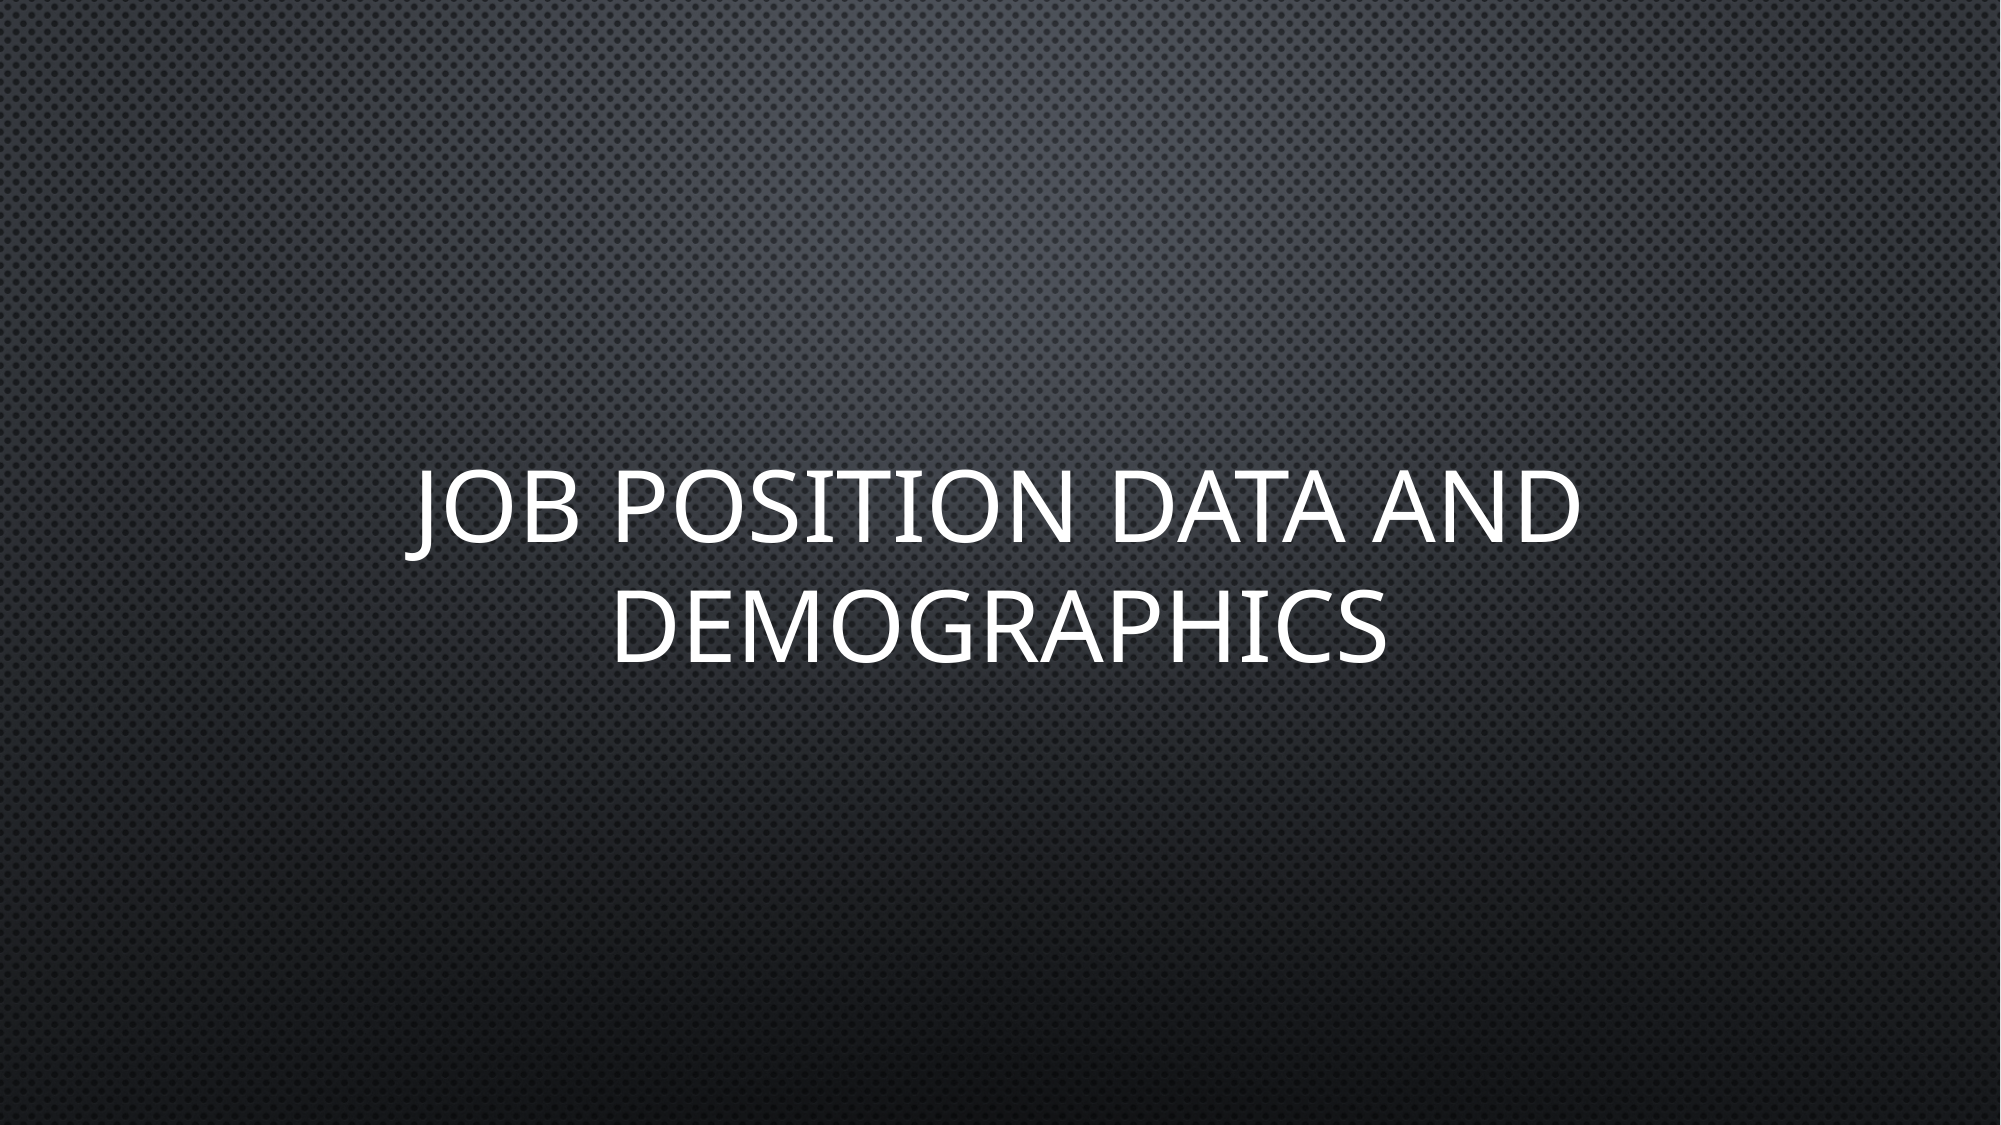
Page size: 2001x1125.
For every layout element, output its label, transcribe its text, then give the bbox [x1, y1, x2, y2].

title Job Position Data and Demographics [288, 164, 1712, 690]
